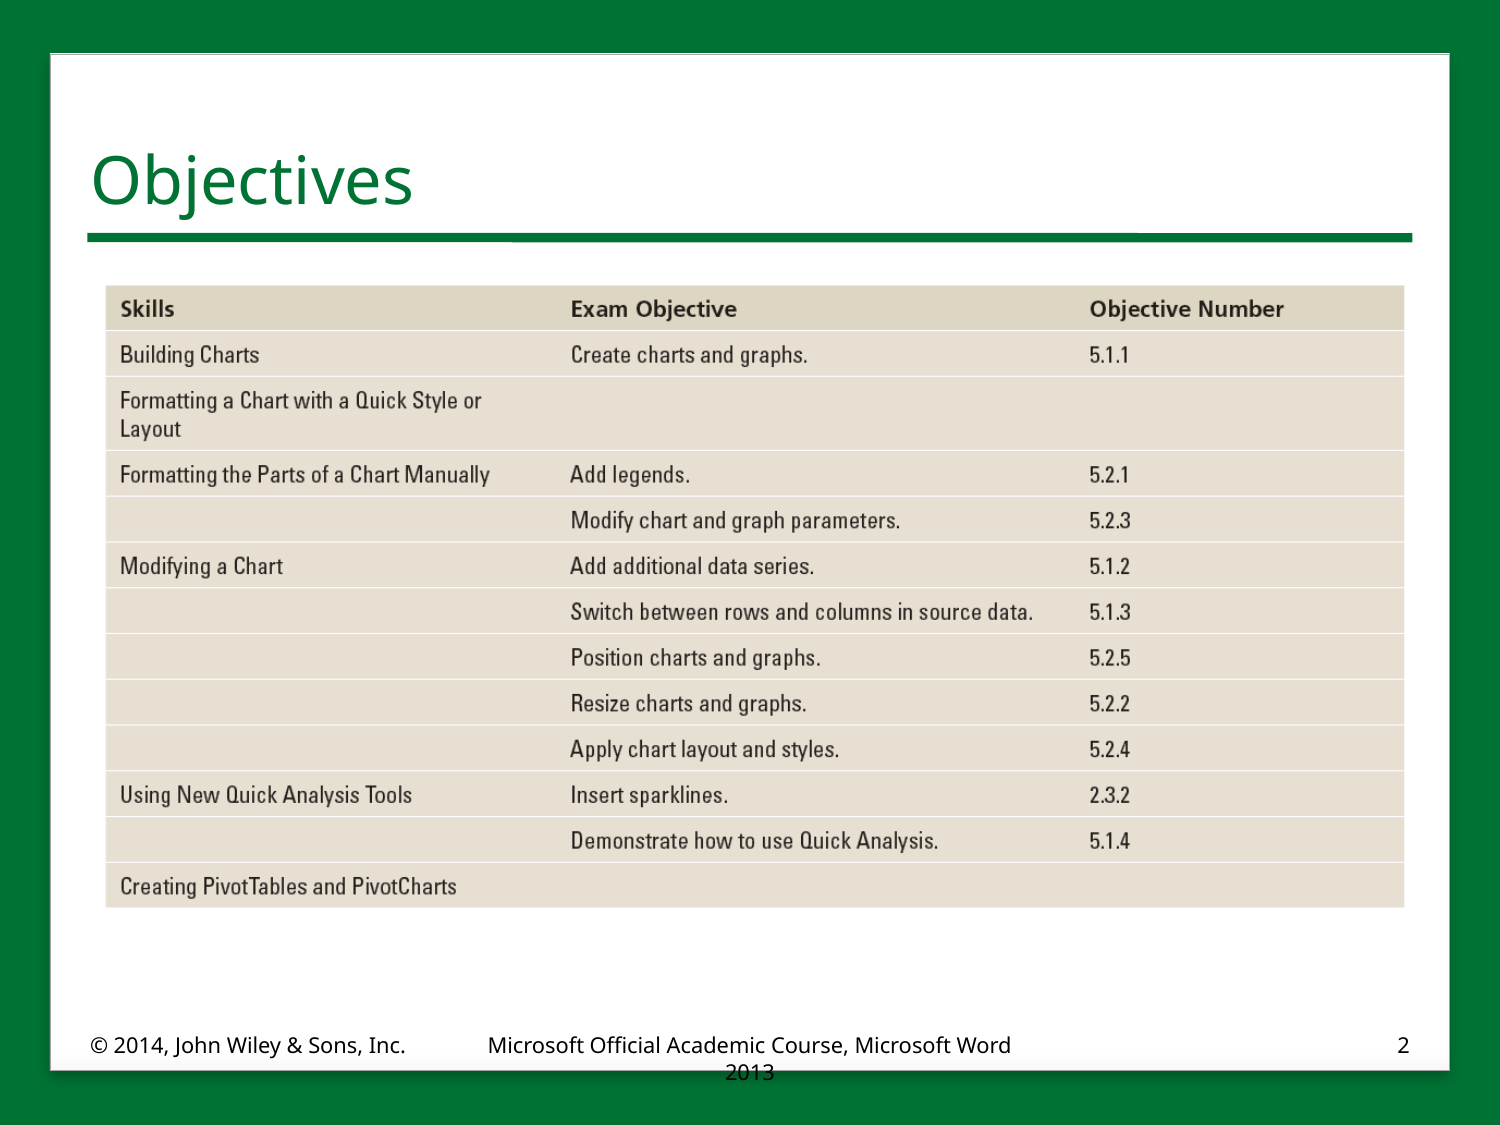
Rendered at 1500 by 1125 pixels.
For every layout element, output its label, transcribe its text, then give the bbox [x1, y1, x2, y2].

slide_number © 2014, John Wiley & Sons, Inc. [74, 1024, 426, 1103]
title Objectives [74, 74, 1426, 226]
picture [102, 281, 1413, 913]
footer Microsoft Official Academic Course, Microsoft Word 2013 [449, 1024, 1051, 1103]
slide_number 2 [1074, 1024, 1426, 1103]
